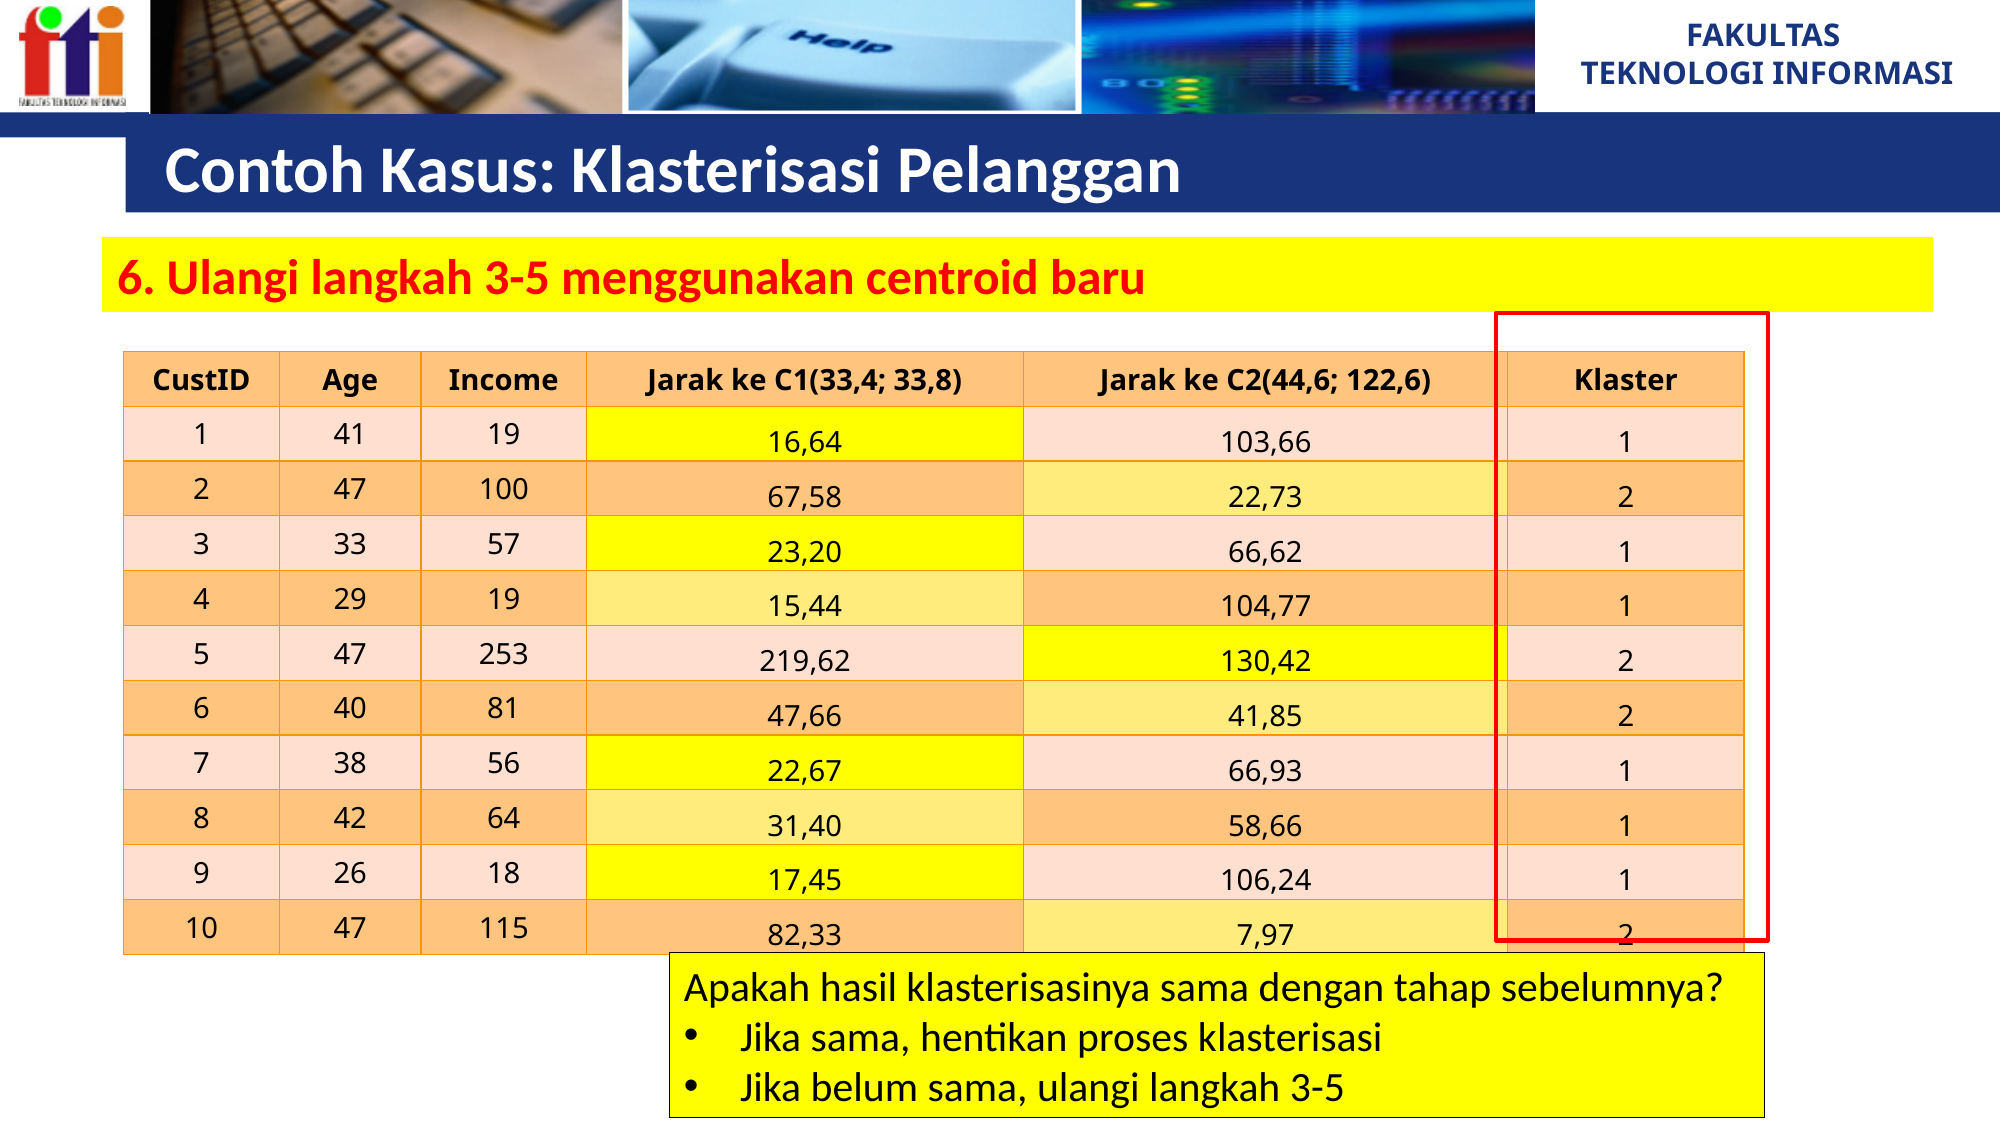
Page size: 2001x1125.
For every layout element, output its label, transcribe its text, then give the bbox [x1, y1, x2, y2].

table_cell 18 [422, 845, 586, 899]
picture [19, 6, 126, 106]
table_cell 47 [280, 900, 420, 954]
table_cell 103,66 [1024, 407, 1494, 460]
table_cell 106,24 [1024, 845, 1494, 899]
table_cell 2 [124, 462, 279, 515]
table_cell 31,40 [587, 790, 1023, 844]
table_cell 100 [422, 462, 586, 515]
table_cell 130,42 [1024, 626, 1494, 680]
table_cell 26 [280, 845, 420, 899]
table_cell 67,58 [587, 462, 1023, 515]
table_cell 6 [124, 681, 279, 734]
table_cell 19 [422, 407, 586, 460]
table_cell 81 [422, 681, 586, 734]
picture [149, 0, 1535, 114]
table_cell 47 [280, 626, 420, 680]
table_cell 15,44 [587, 571, 1023, 625]
table_cell 40 [280, 681, 420, 734]
table_cell 4 [124, 571, 279, 625]
table_cell 17,45 [587, 845, 1023, 899]
table_cell 253 [422, 626, 586, 680]
table_cell 104,77 [1024, 571, 1494, 625]
text_box 6. Ulangi langkah 3-5 menggunakan centroid baru [102, 237, 1934, 312]
table_cell 7 [124, 736, 279, 789]
table_cell 64 [422, 790, 586, 844]
table_cell 9 [124, 845, 279, 899]
table_cell 7,97 [1024, 900, 1507, 952]
table_cell 41 [280, 407, 420, 460]
table_header Income [422, 352, 586, 406]
table_cell 58,66 [1024, 790, 1494, 844]
table_cell 47 [280, 462, 420, 515]
table_cell 1 [124, 407, 279, 460]
table_cell 219,62 [587, 626, 1023, 680]
table_cell 23,20 [587, 516, 1023, 570]
table_cell 56 [422, 736, 586, 789]
table_cell 82,33 [587, 900, 1023, 954]
table_cell 10 [124, 900, 279, 954]
text_box Apakah hasil klasterisasinya sama dengan tahap sebelumnya? Jika sama, hentikan proses klasterisasi Jika belum sama, ulangi langkah 3-5 [669, 952, 1765, 1118]
table_cell 47,66 [587, 681, 1023, 734]
table_cell 16,64 [587, 407, 1023, 460]
table_cell 22,67 [587, 736, 1023, 789]
table_header Jarak ke C1(33,4; 33,8) [587, 352, 1023, 406]
table_header Jarak ke C2(44,6; 122,6) [1024, 352, 1494, 406]
table_cell 33 [280, 516, 420, 570]
text_box [1494, 311, 1770, 943]
table_cell 66,62 [1024, 516, 1494, 570]
table_header Age [280, 352, 420, 406]
table_cell 29 [280, 571, 420, 625]
table_cell 66,93 [1024, 736, 1494, 789]
table_cell 8 [124, 790, 279, 844]
title Contoh Kasus: Klasterisasi Pelanggan [149, 119, 1934, 213]
table_cell 3 [124, 516, 279, 570]
table_cell 57 [422, 516, 586, 570]
table_cell 19 [422, 571, 586, 625]
table_cell 41,85 [1024, 681, 1494, 734]
table_cell 22,73 [1024, 462, 1494, 515]
table_cell 42 [280, 790, 420, 844]
table_cell 38 [280, 736, 420, 789]
table_header CustID [124, 352, 279, 406]
table_cell 5 [124, 626, 279, 680]
table_cell 2 [1508, 943, 1743, 952]
table_cell 115 [422, 900, 586, 954]
